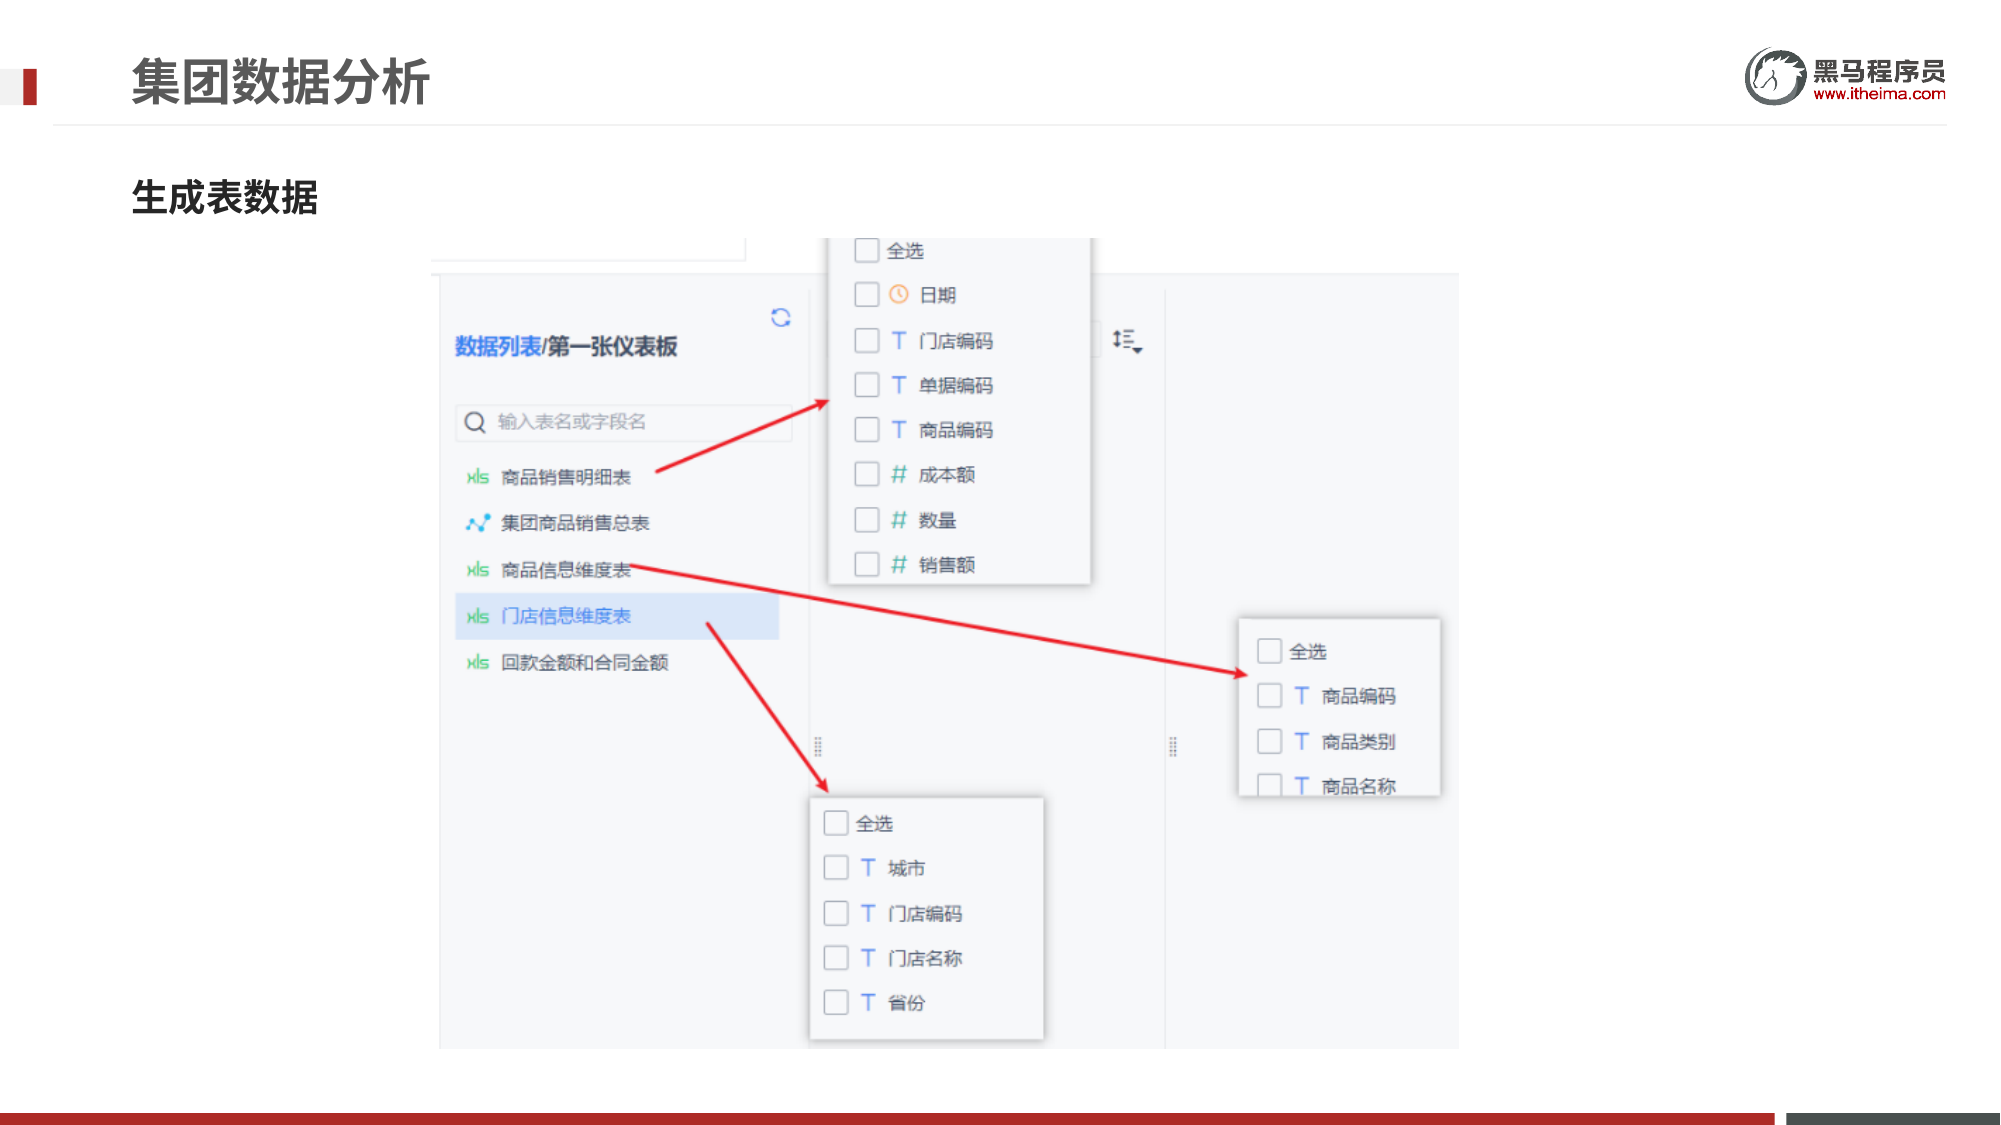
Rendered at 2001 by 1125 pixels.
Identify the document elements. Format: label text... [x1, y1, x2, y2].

title 集团数据分析 [116, 38, 1556, 124]
picture [1744, 46, 1946, 106]
picture [431, 238, 1459, 1049]
list 生成表数据 [116, 154, 1872, 239]
